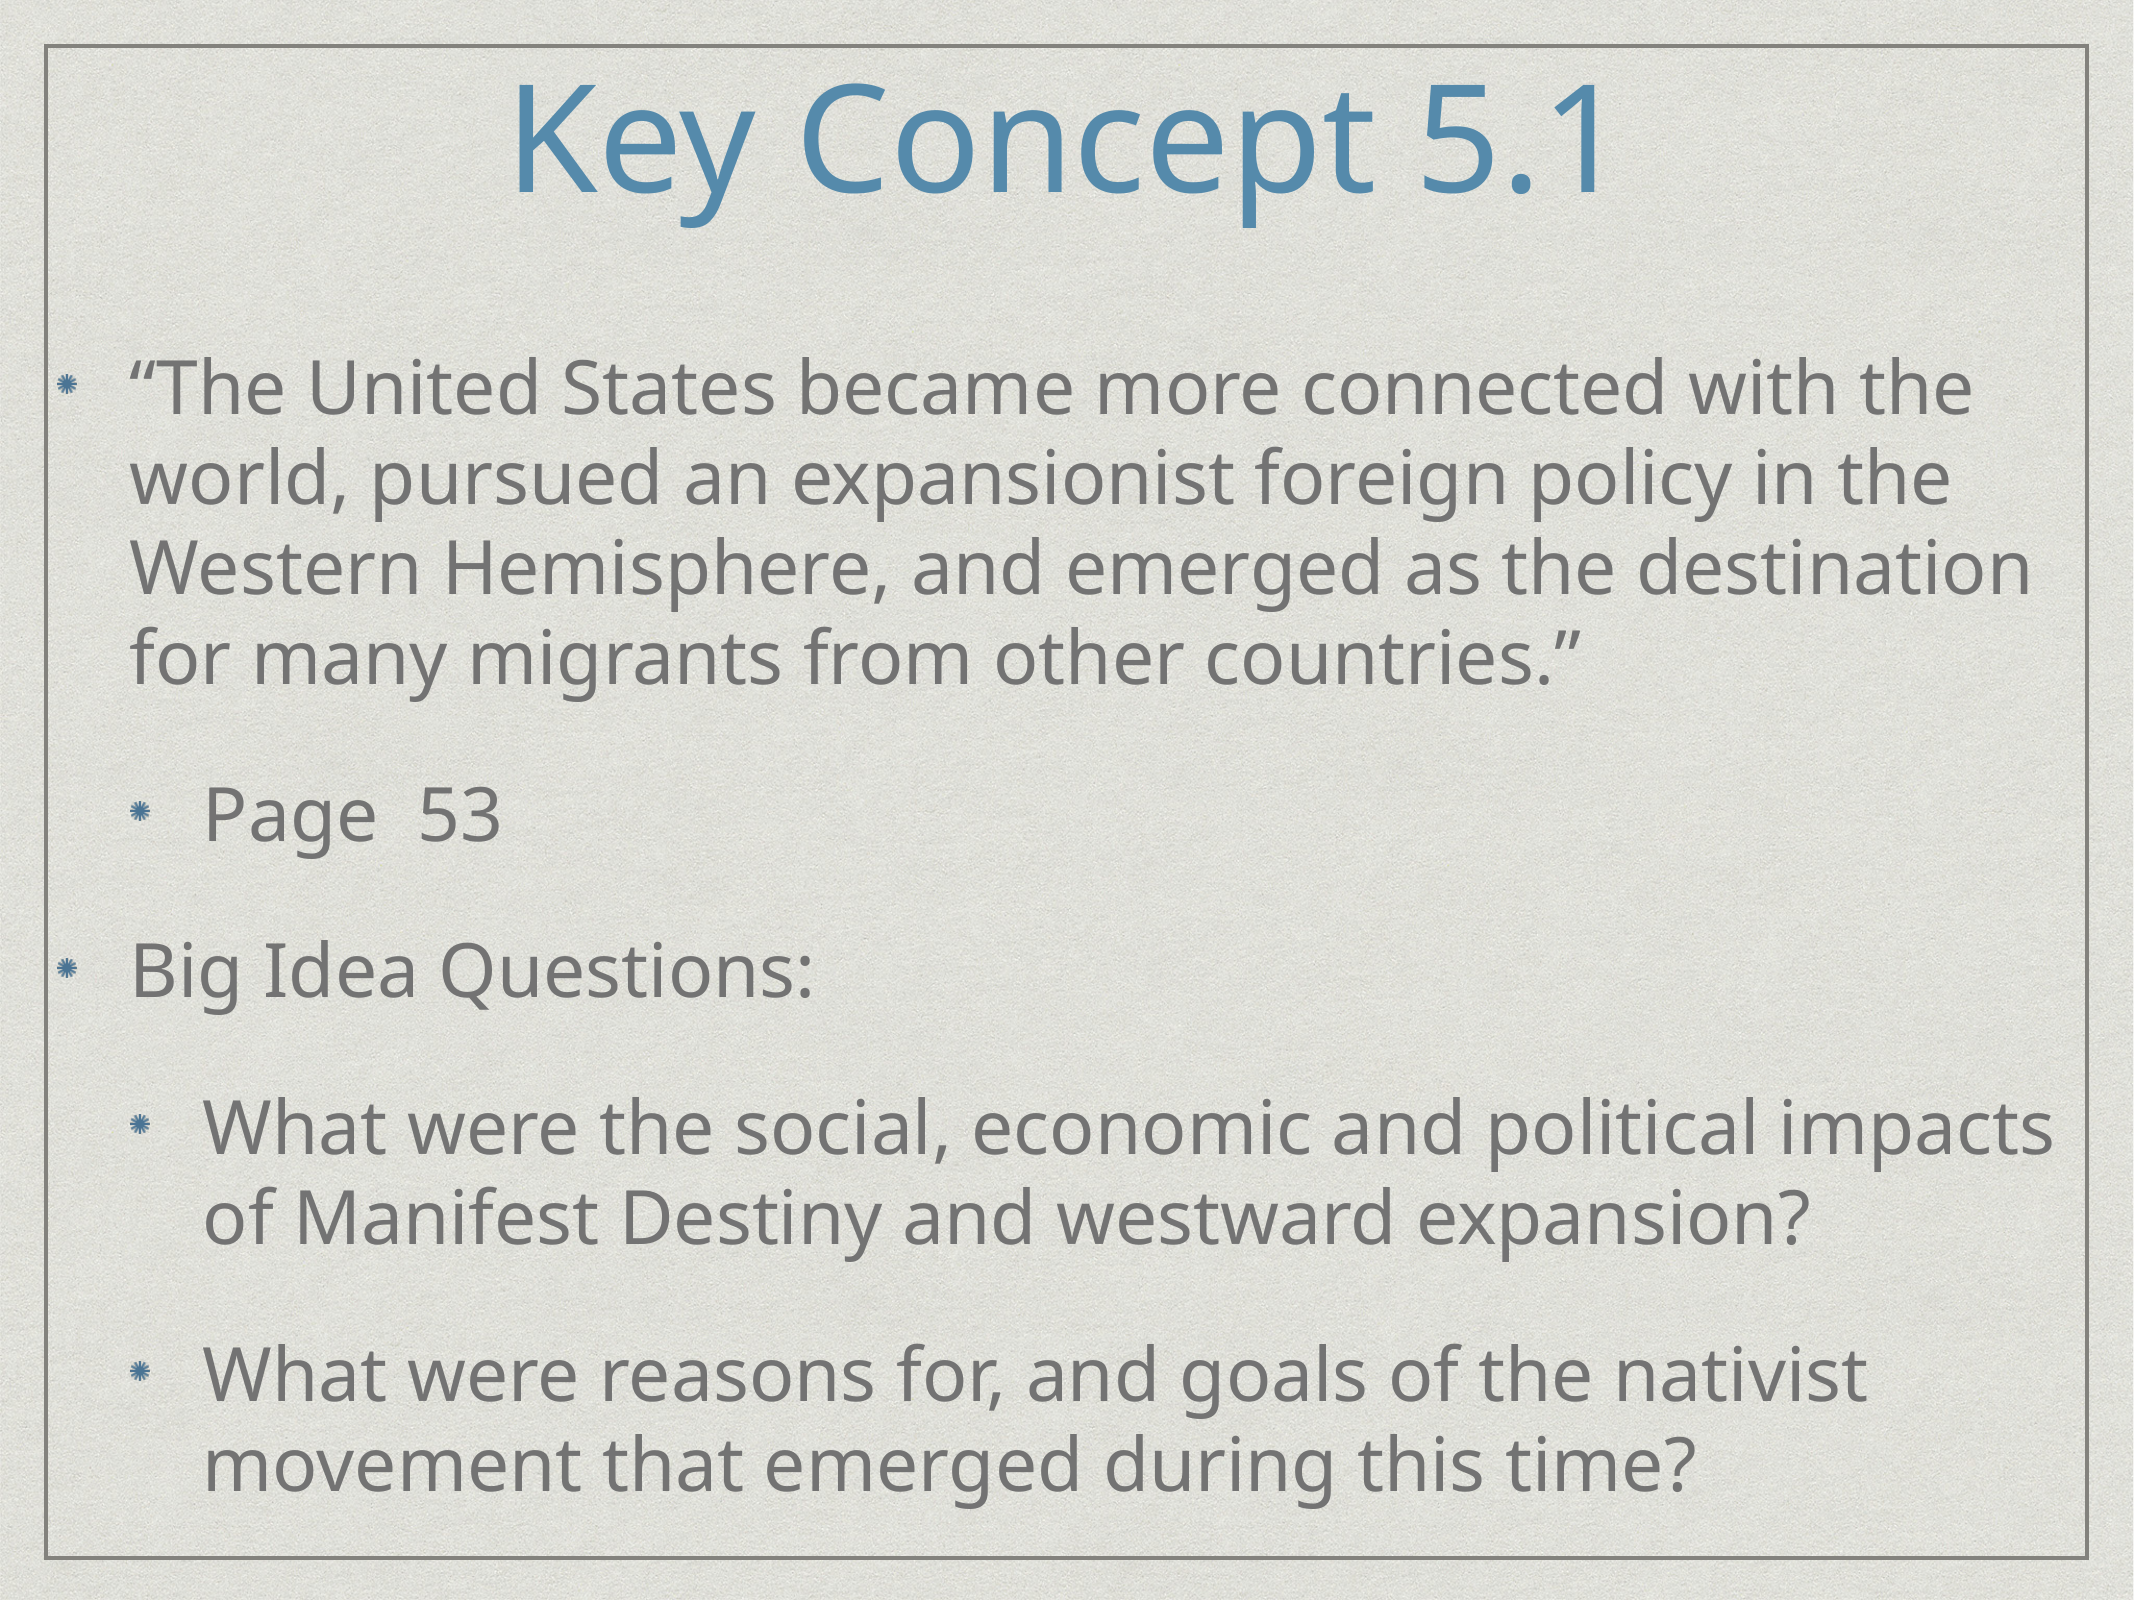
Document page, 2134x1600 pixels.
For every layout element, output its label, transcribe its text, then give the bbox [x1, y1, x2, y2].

picture [0, 0, 2134, 1600]
list “The United States became more connected with the world, pursued an expansionist foreign policy in the Western Hemisphere, and emerged as the destination for many migrants from other countries.” Page 53 Big Idea Questions: What were the social, economic and political impacts of Manifest Destiny and westward expansion? What were reasons for, and goals of the nativist movement that emerged during this time? [48, 292, 2086, 1554]
title Key Concept 5.1 [170, 43, 1963, 244]
